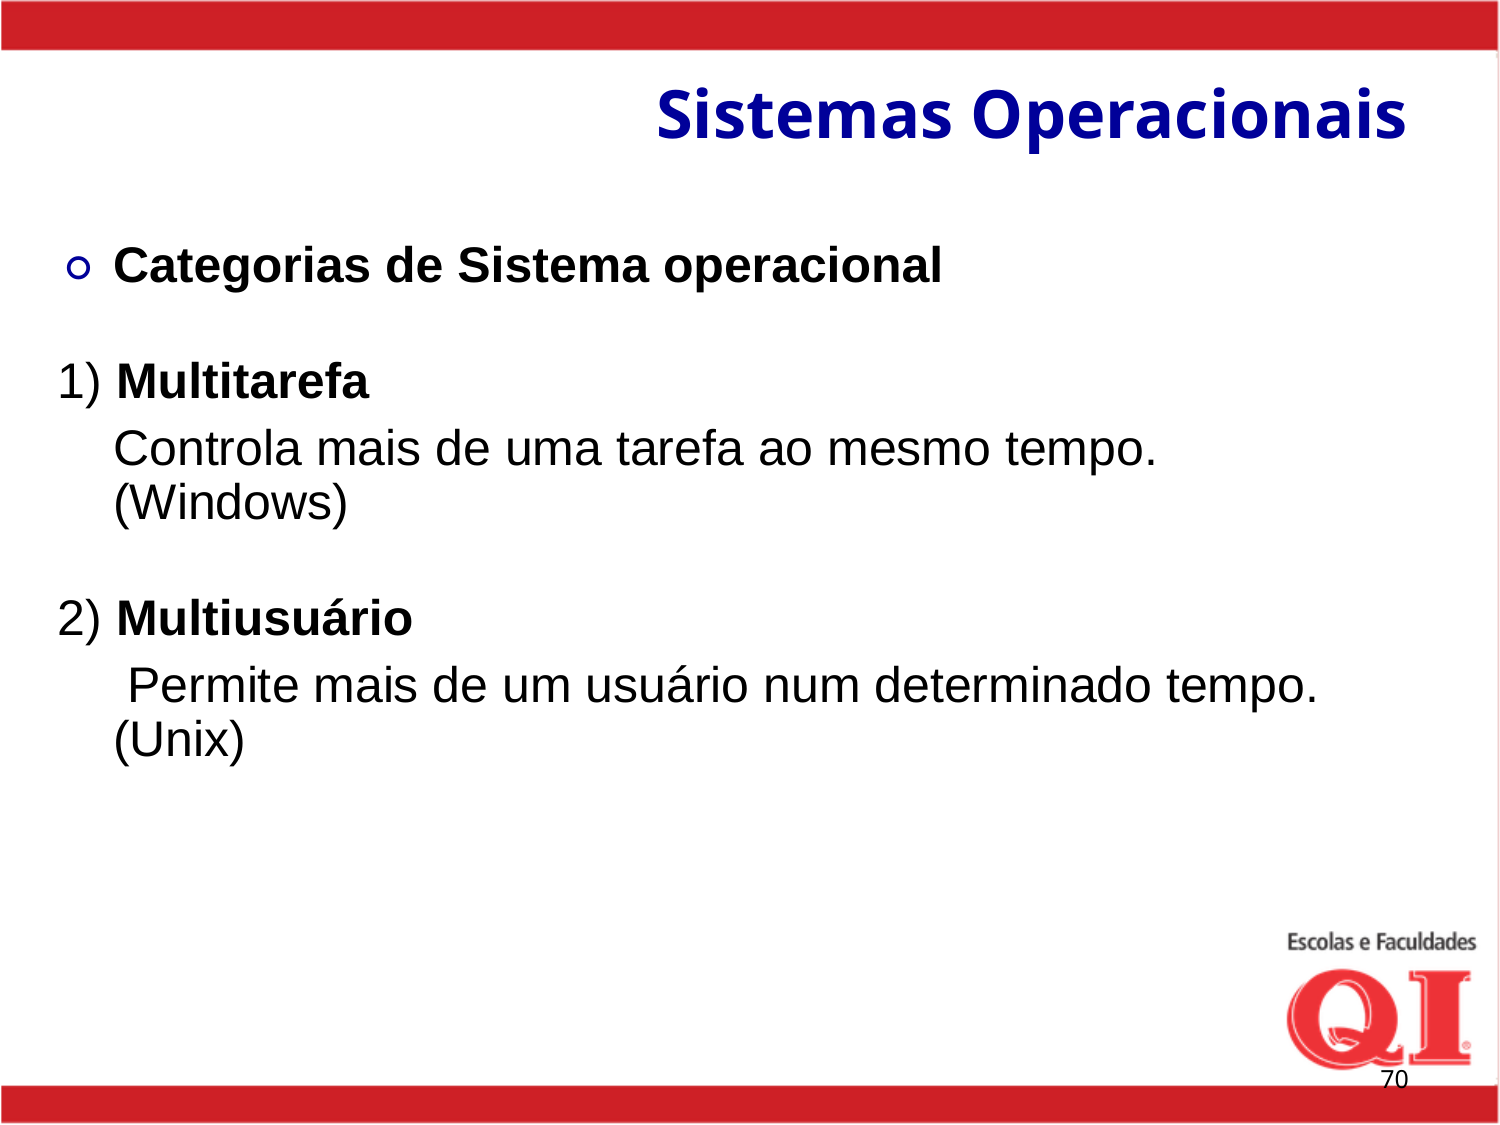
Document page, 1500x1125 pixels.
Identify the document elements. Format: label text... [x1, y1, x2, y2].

list Categorias de Sistema operacional 1) Multitarefa Controla mais de uma tarefa ao mesmo tempo. (Windows) 2) Multiusuário Permite mais de um usuário num determinado tempo. (Unix) [42, 231, 1425, 874]
title Sistemas Operacionais [224, 0, 1424, 160]
slide_number ‹#› [1074, 1030, 1424, 1106]
picture [0, 0, 1500, 1125]
